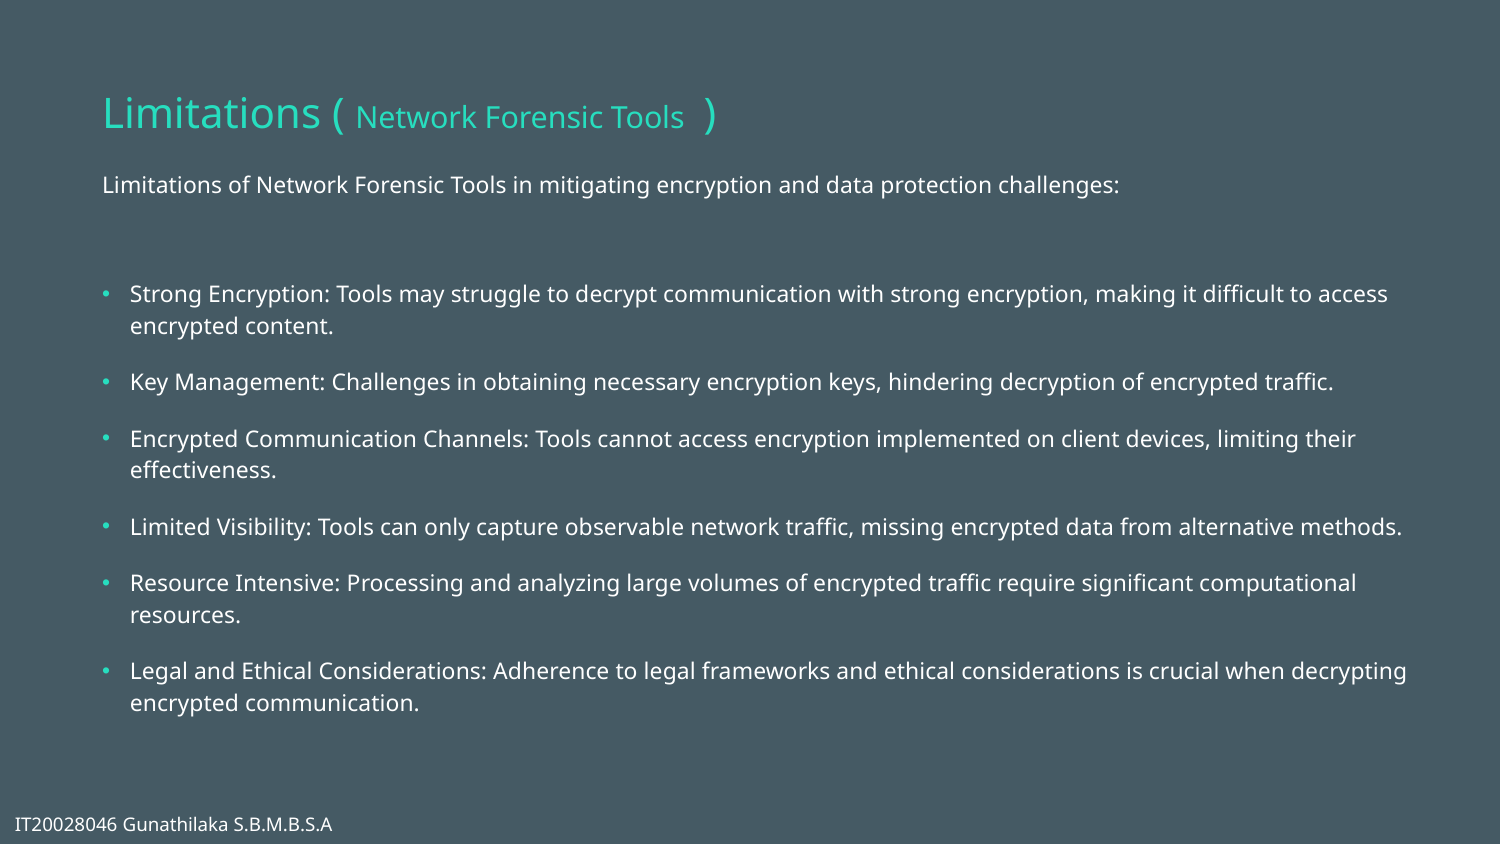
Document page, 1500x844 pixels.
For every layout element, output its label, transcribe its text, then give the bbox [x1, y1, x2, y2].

text_box IT20028046 Gunathilaka S.B.M.B.S.A [0, 805, 892, 843]
title Limitations ( Network Forensic Tools ) [86, 71, 1179, 151]
subtitle Limitations of Network Forensic Tools in mitigating encryption and data protection challenges: Strong Encryption: Tools may struggle to decrypt communication with strong encryption, making it difficult to access encrypted content. Key Management: Challenges in obtaining necessary encryption keys, hindering decryption of encrypted traffic. Encrypted Communication Channels: Tools cannot access encryption implemented on client devices, limiting their effectiveness. Limited Visibility: Tools can only capture observable network traffic, missing encrypted data from alternative methods. Resource Intensive: Processing and analyzing large volumes of encrypted traffic require significant computational resources. Legal and Ethical Considerations: Adherence to legal frameworks and ethical considerations is crucial when decrypting encrypted communication. [86, 151, 1455, 830]
